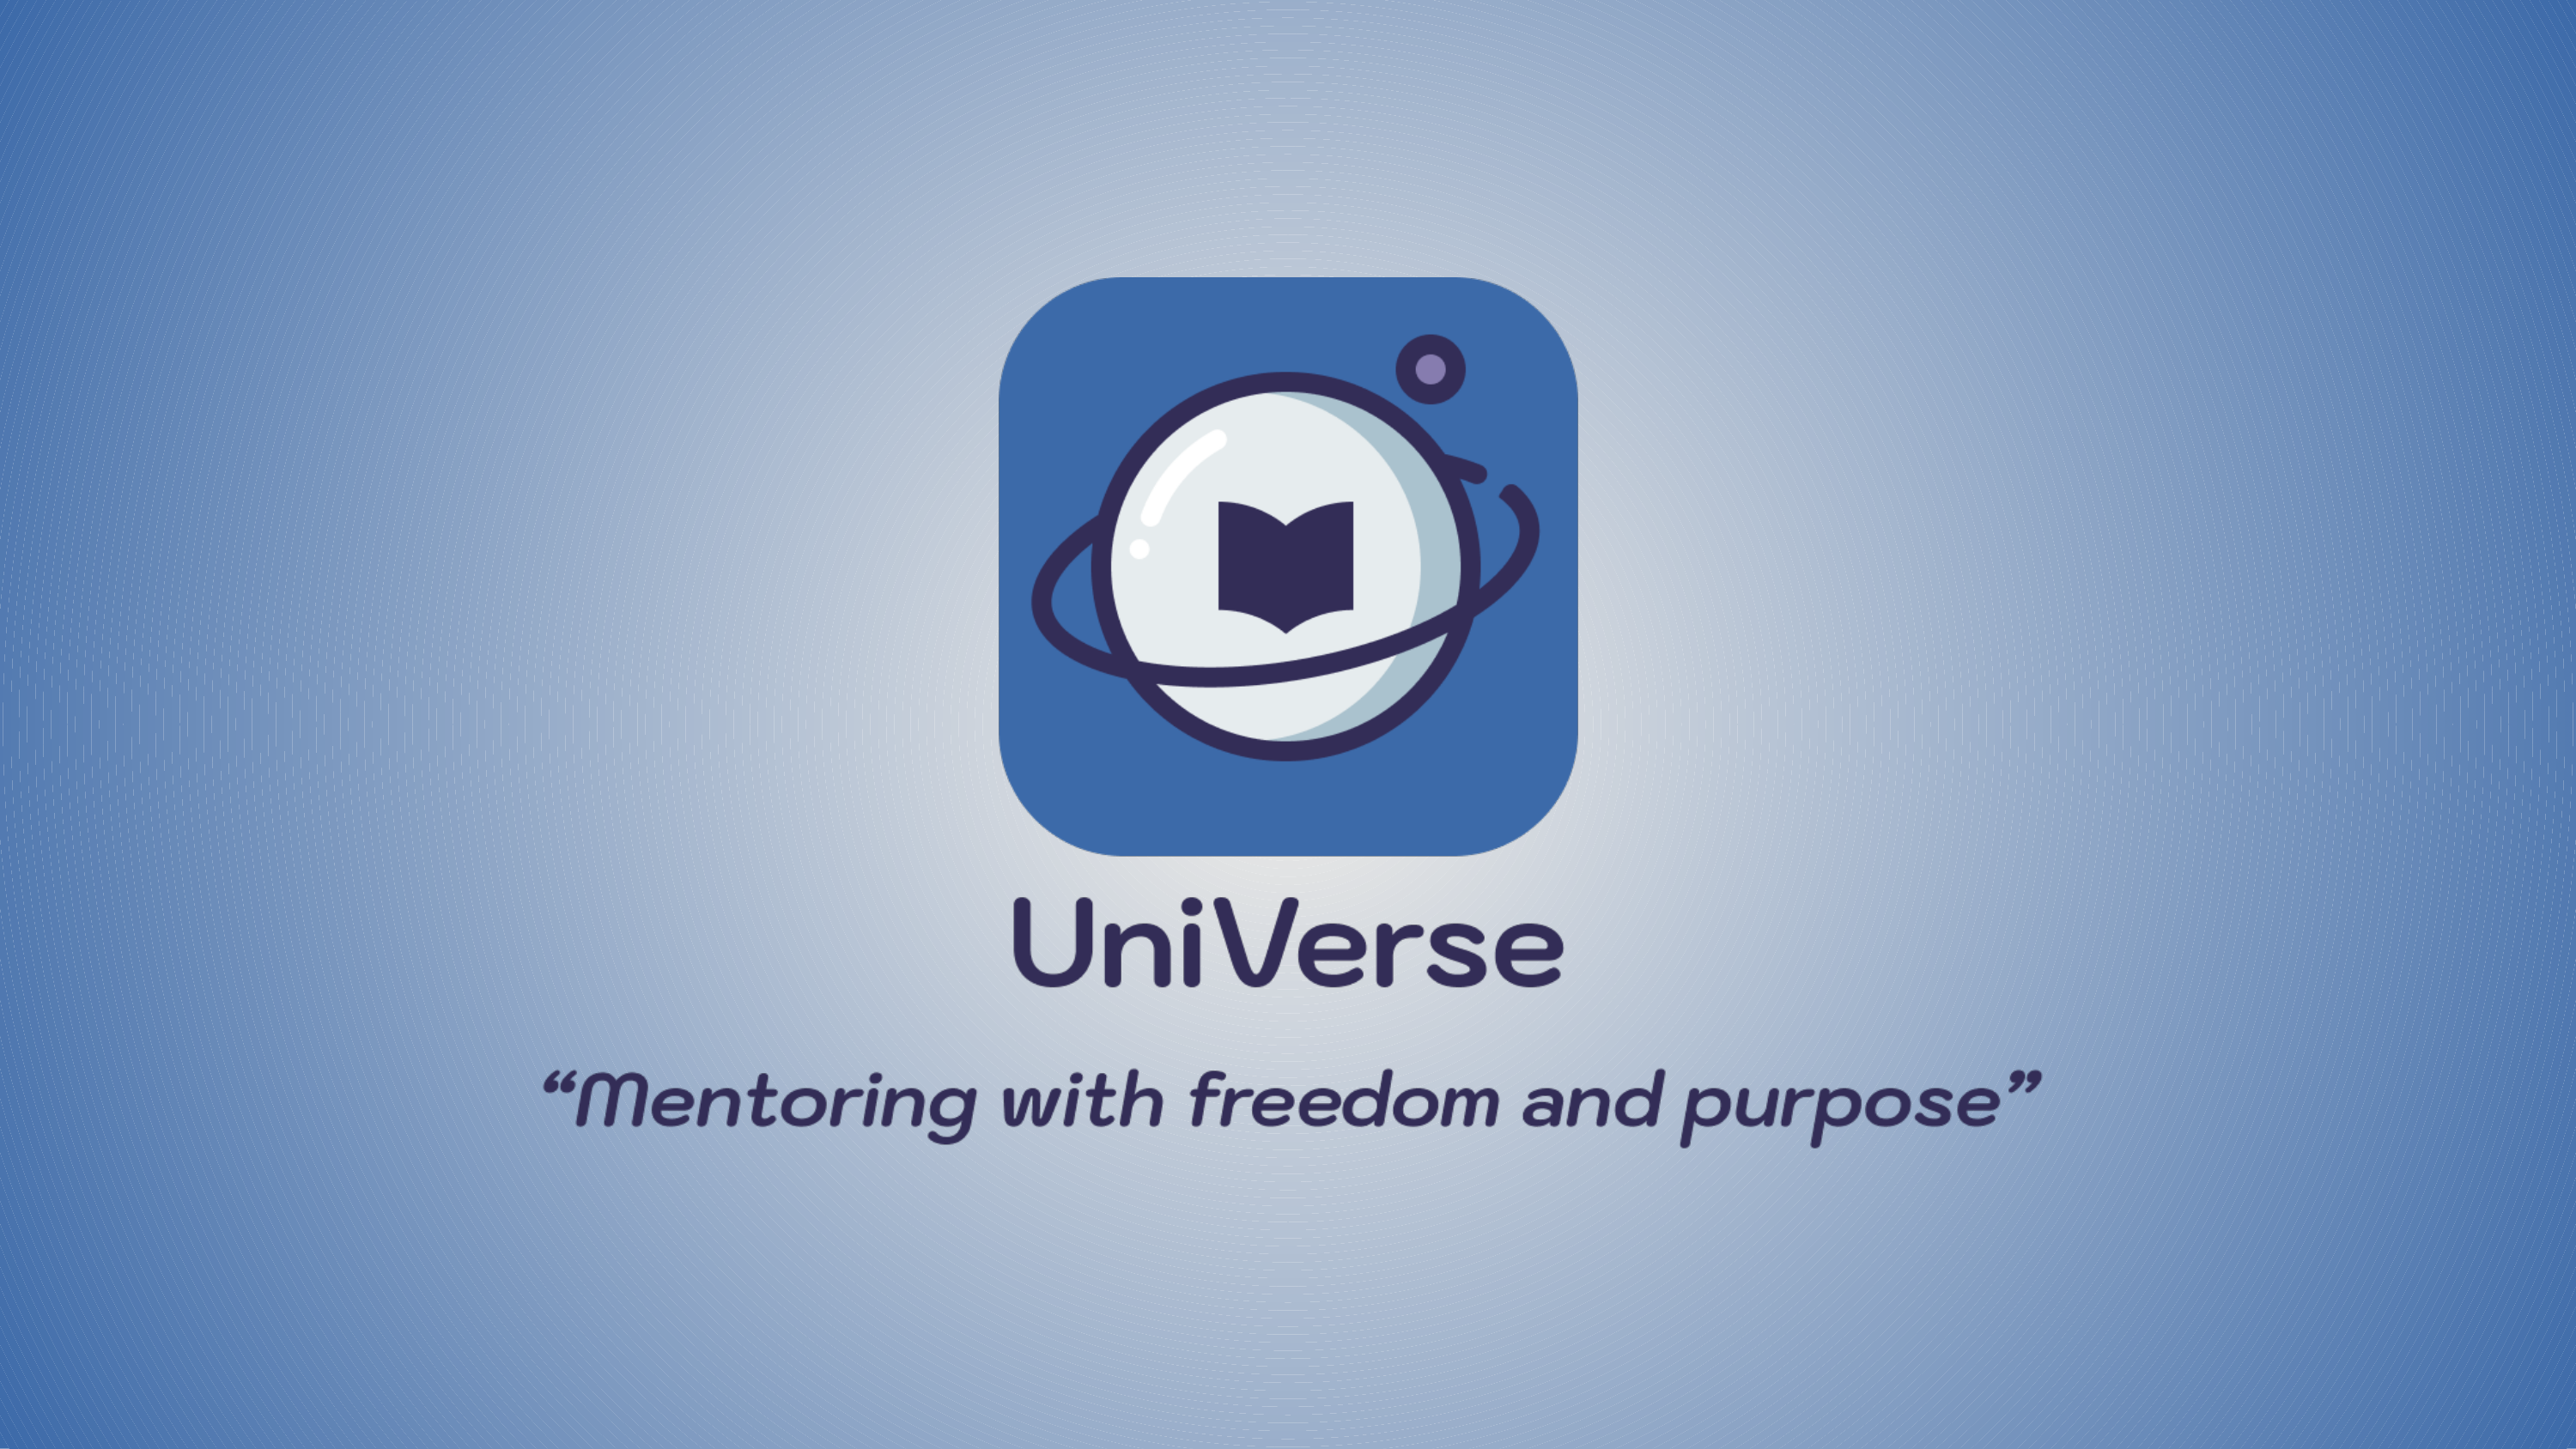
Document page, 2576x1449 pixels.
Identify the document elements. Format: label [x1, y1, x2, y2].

text_box [511, 277, 2065, 1171]
